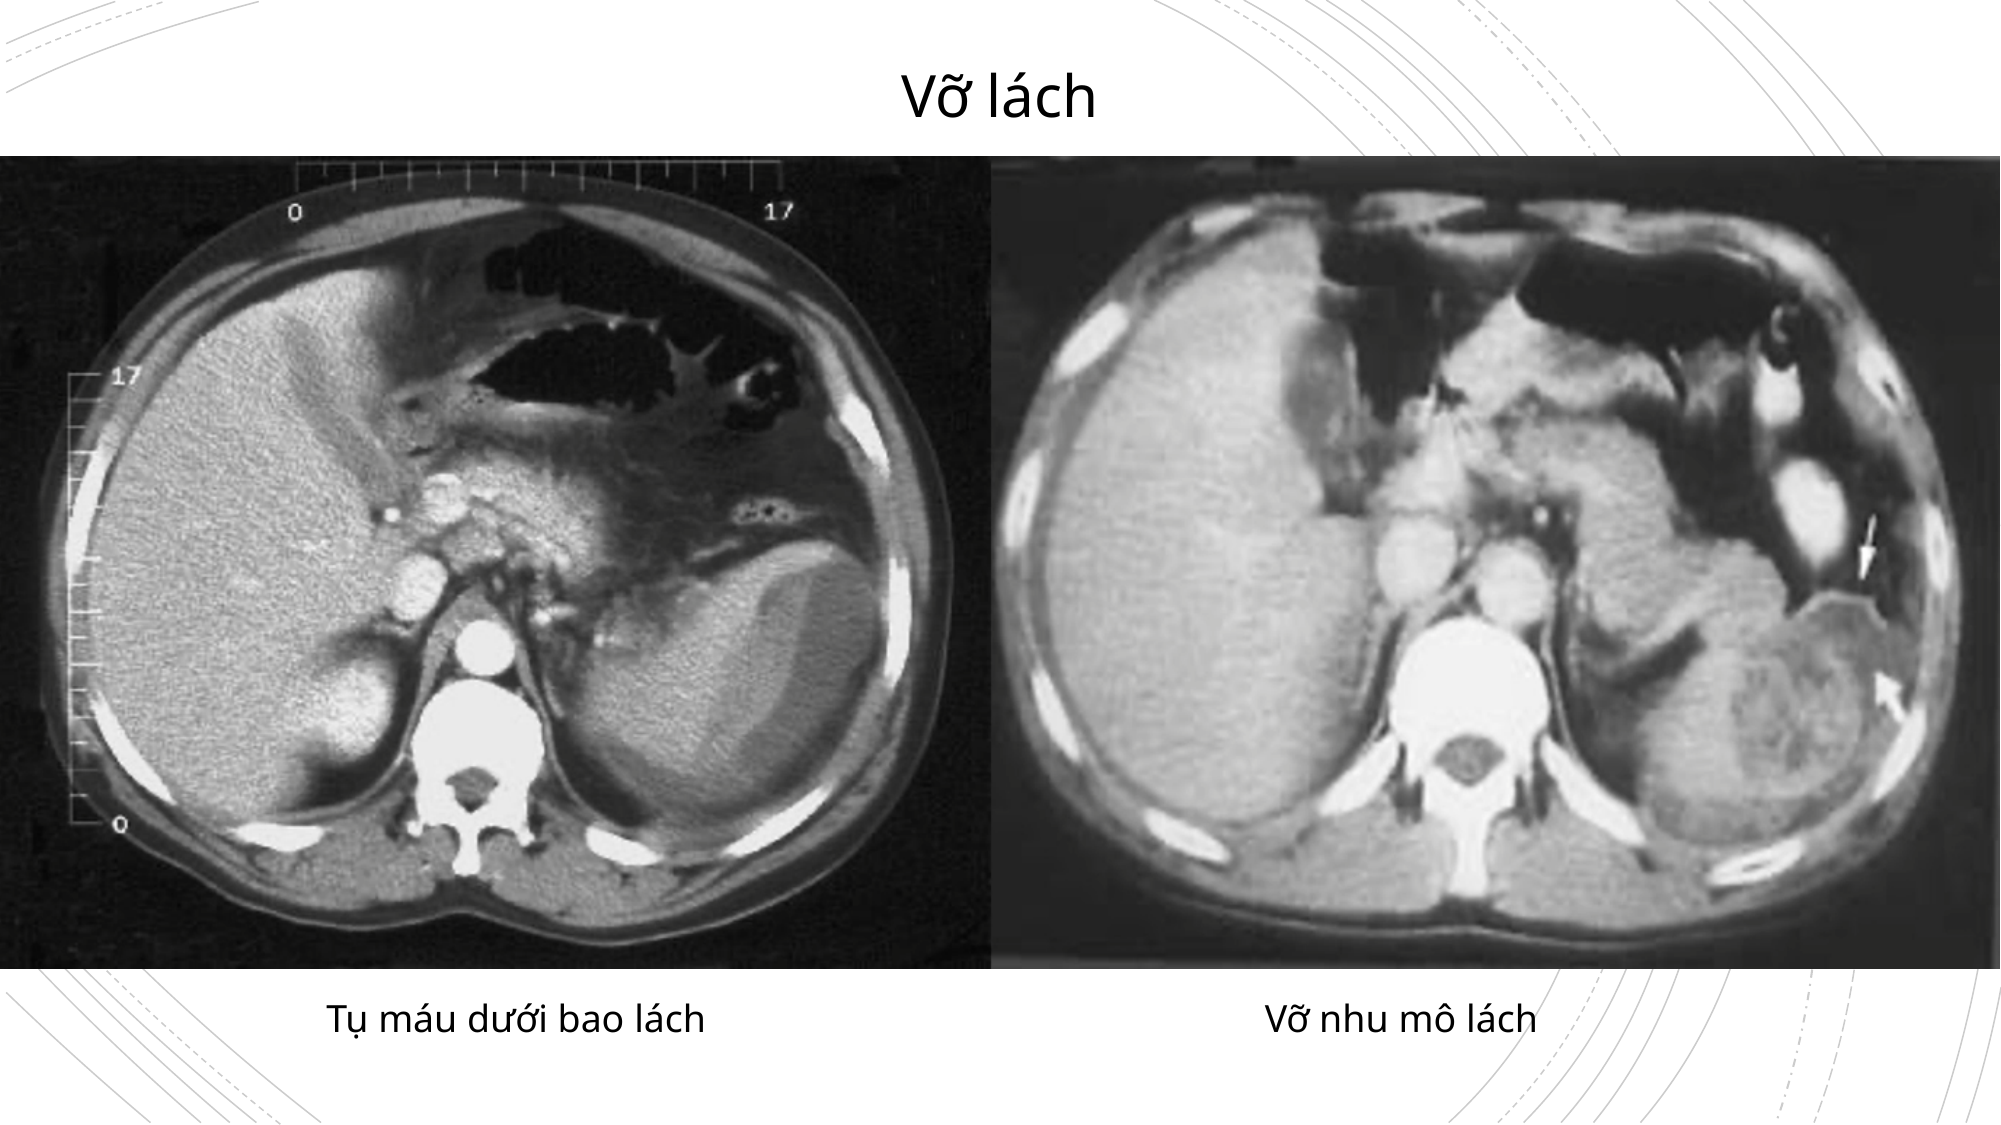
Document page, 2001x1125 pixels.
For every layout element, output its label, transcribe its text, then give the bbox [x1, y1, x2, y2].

text_box Vỡ lách [374, 37, 1626, 114]
text_box Tụ máu dưới bao lách [32, 979, 1000, 1055]
text_box Vỡ nhu mô lách [1000, 979, 1822, 1055]
picture [0, 156, 2000, 969]
